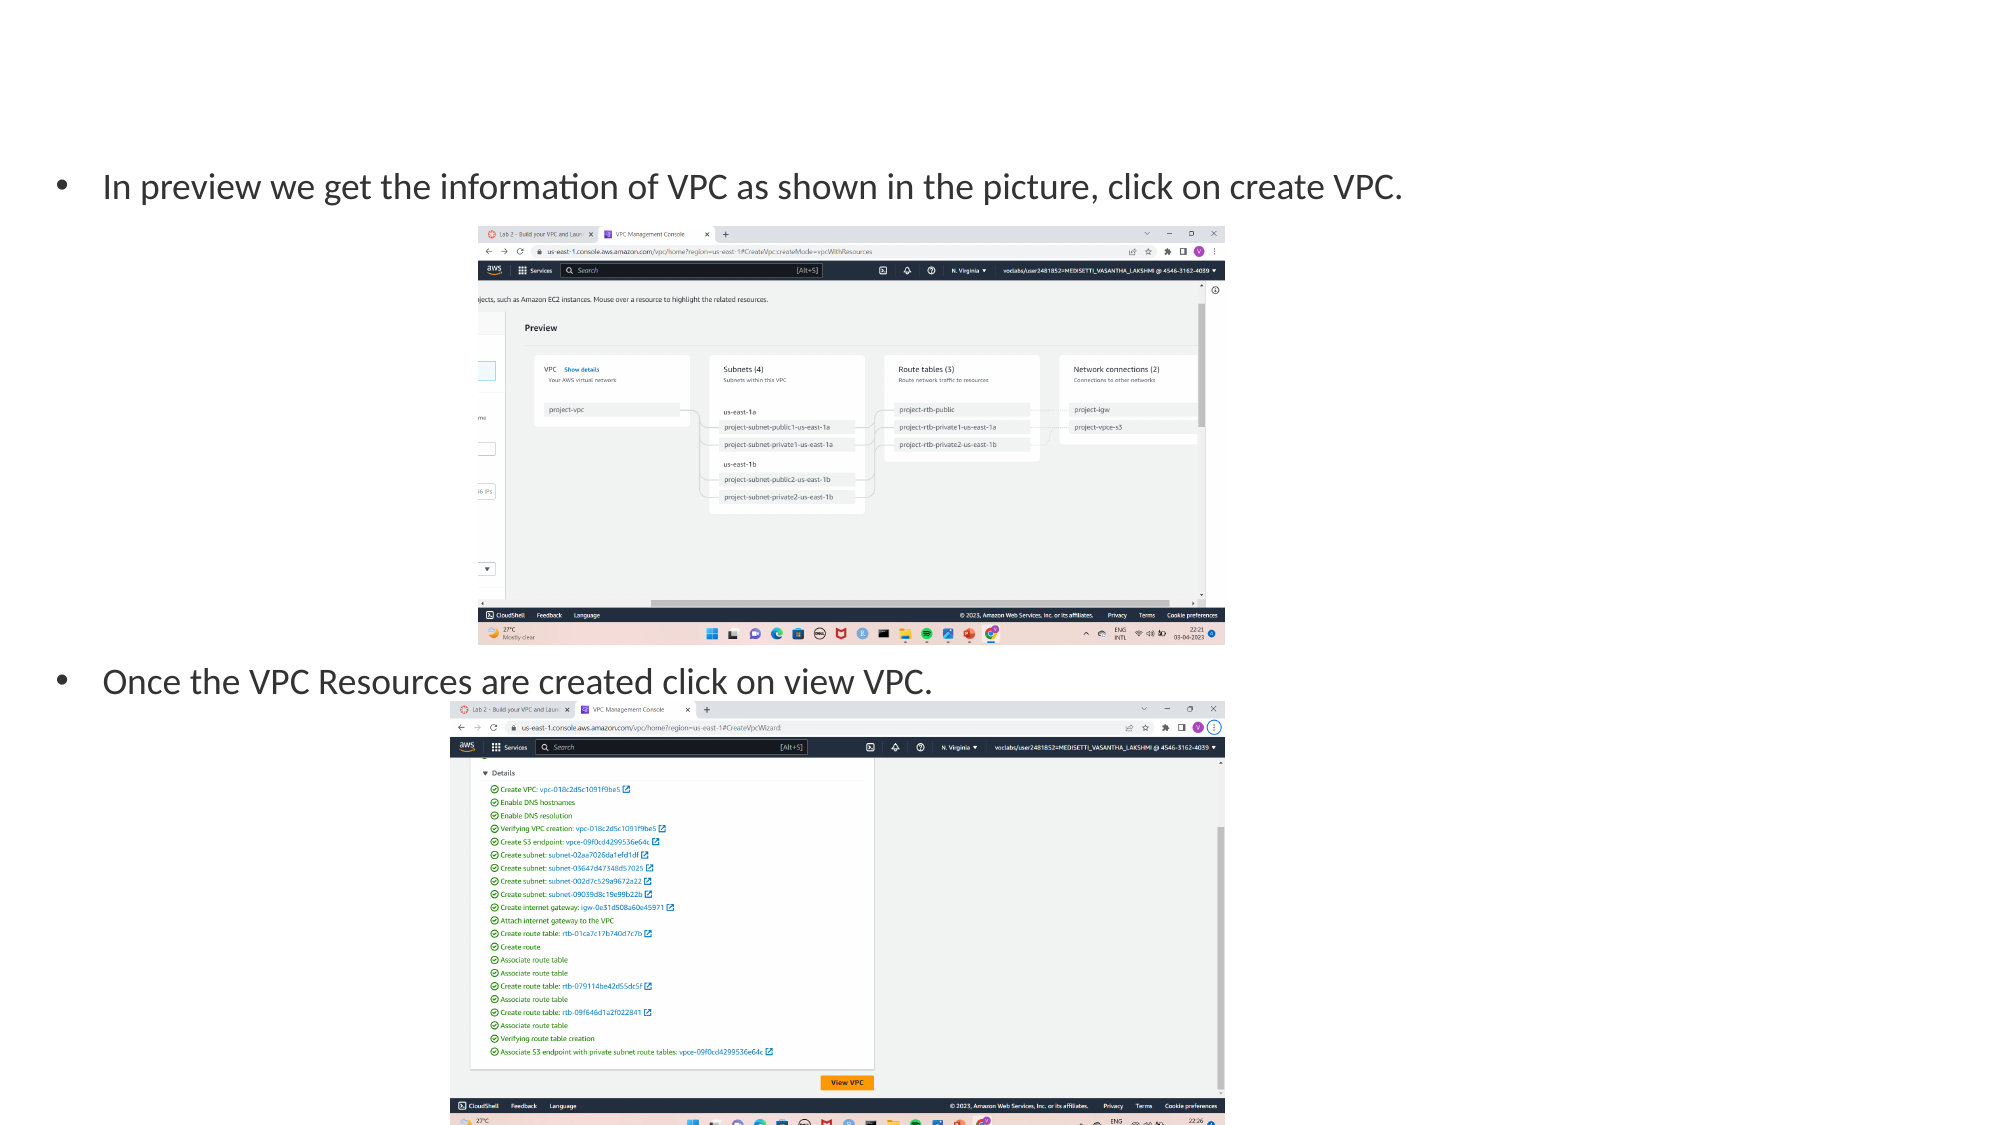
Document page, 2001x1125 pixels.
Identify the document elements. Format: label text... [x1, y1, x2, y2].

text_box In preview we get the information of VPC as shown in the picture, click on create VPC. Once the VPC Resources are created click on view VPC. [40, 154, 2000, 710]
picture [450, 701, 1225, 1125]
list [478, 226, 1225, 645]
